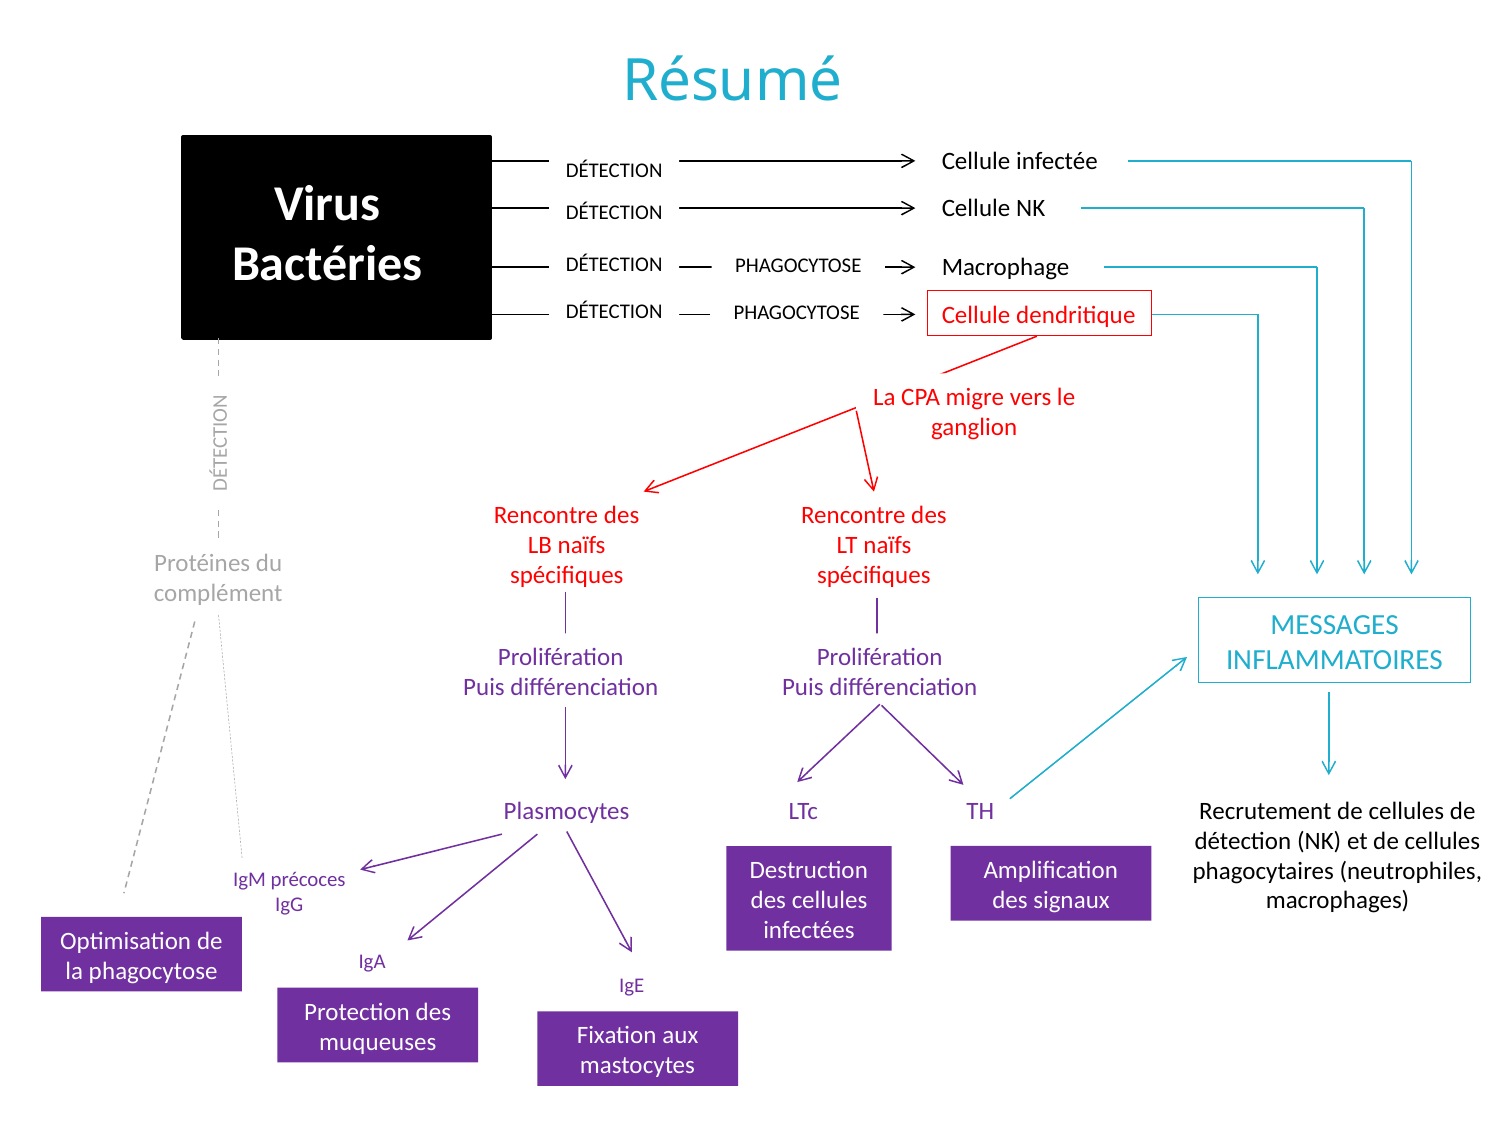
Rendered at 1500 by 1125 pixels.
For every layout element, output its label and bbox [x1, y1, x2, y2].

text_box [927, 137, 1412, 575]
text_box [726, 846, 892, 951]
text_box [927, 243, 1318, 575]
text_box [41, 135, 916, 992]
text_box [277, 987, 479, 1063]
text_box [950, 845, 1152, 921]
text_box [572, 964, 691, 1004]
text_box [1198, 597, 1471, 683]
text_box [927, 184, 1365, 575]
title [64, 19, 1415, 135]
text_box [537, 1011, 739, 1086]
text_box [395, 290, 1500, 922]
text_box [478, 786, 656, 953]
